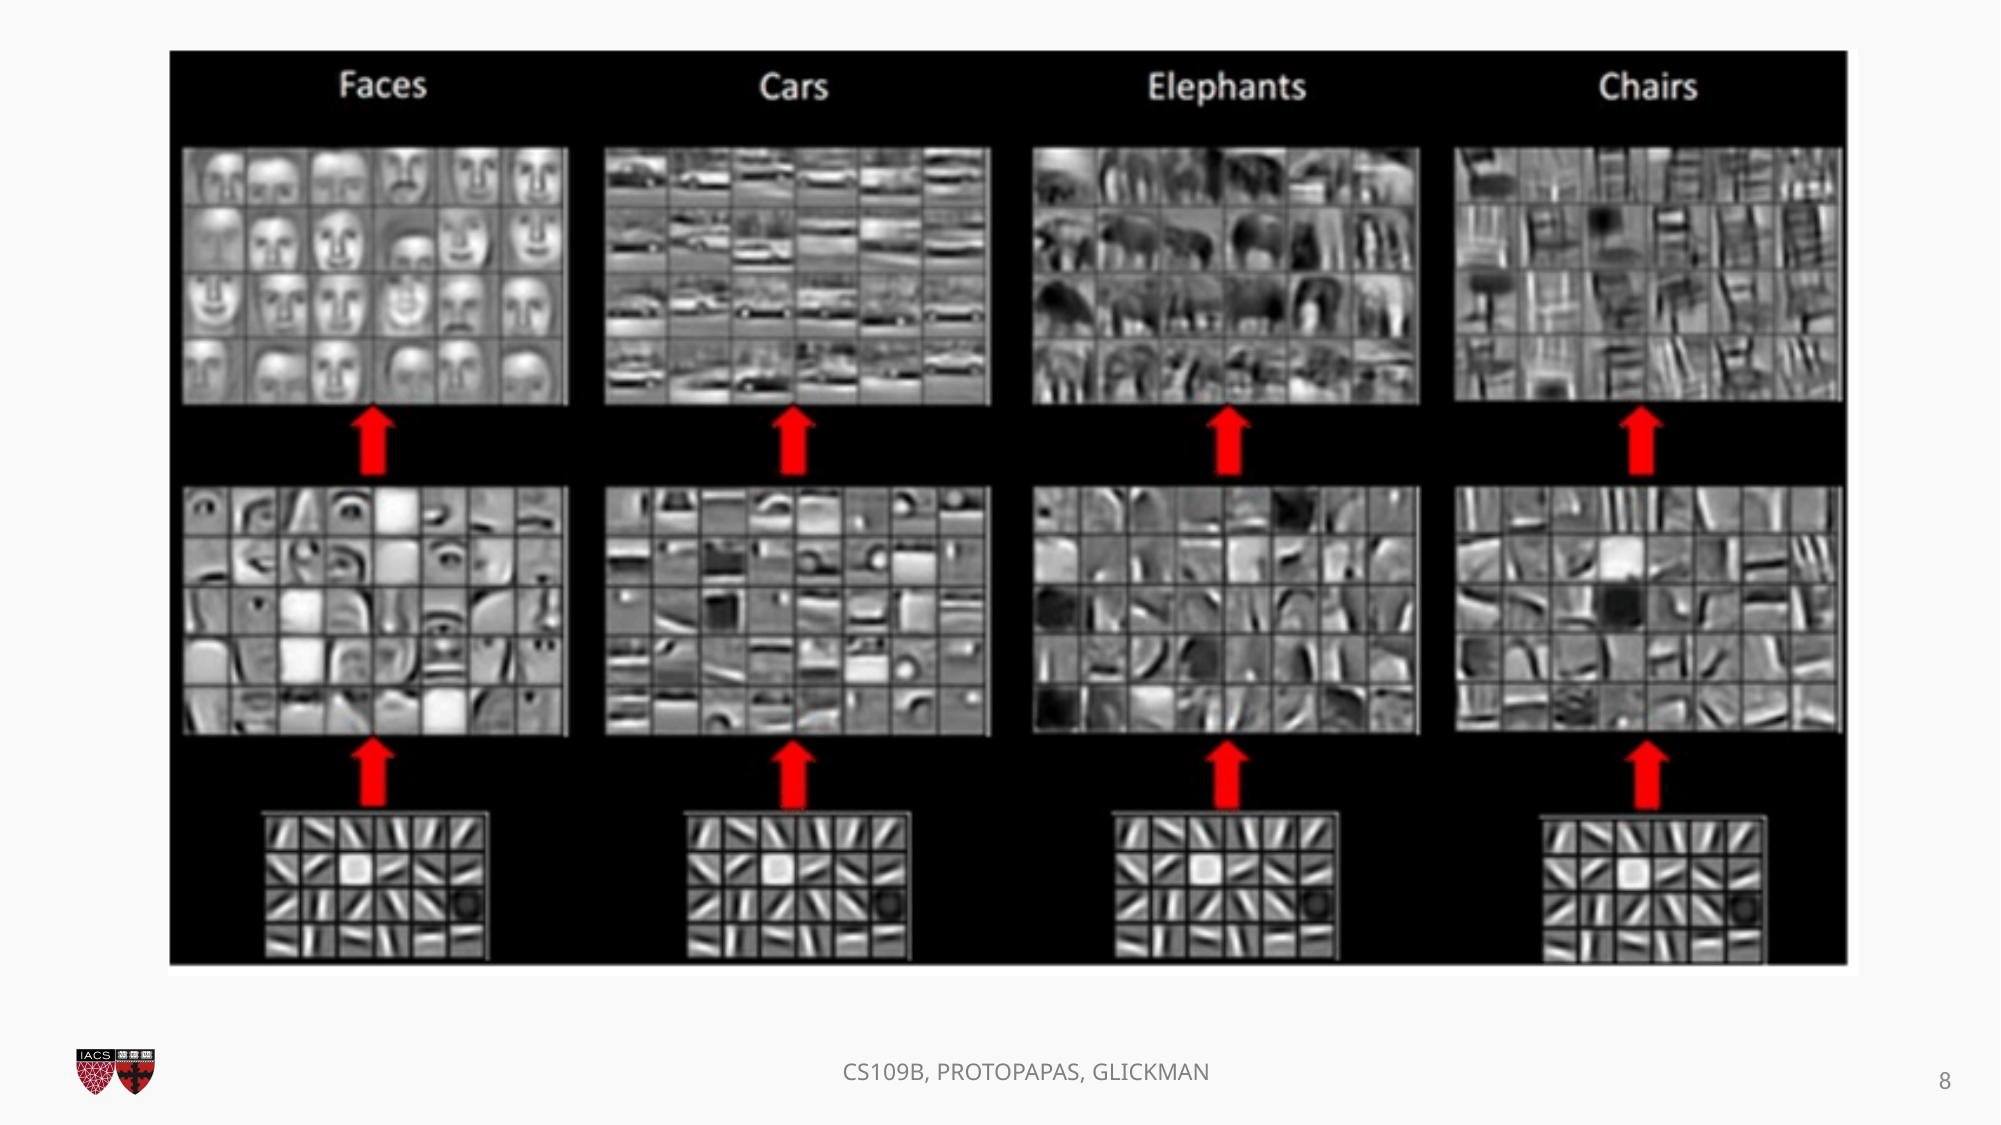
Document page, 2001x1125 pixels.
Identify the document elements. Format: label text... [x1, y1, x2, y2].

slide_number 8 [1500, 1050, 1967, 1110]
picture [167, 49, 1858, 976]
picture [75, 1049, 155, 1095]
